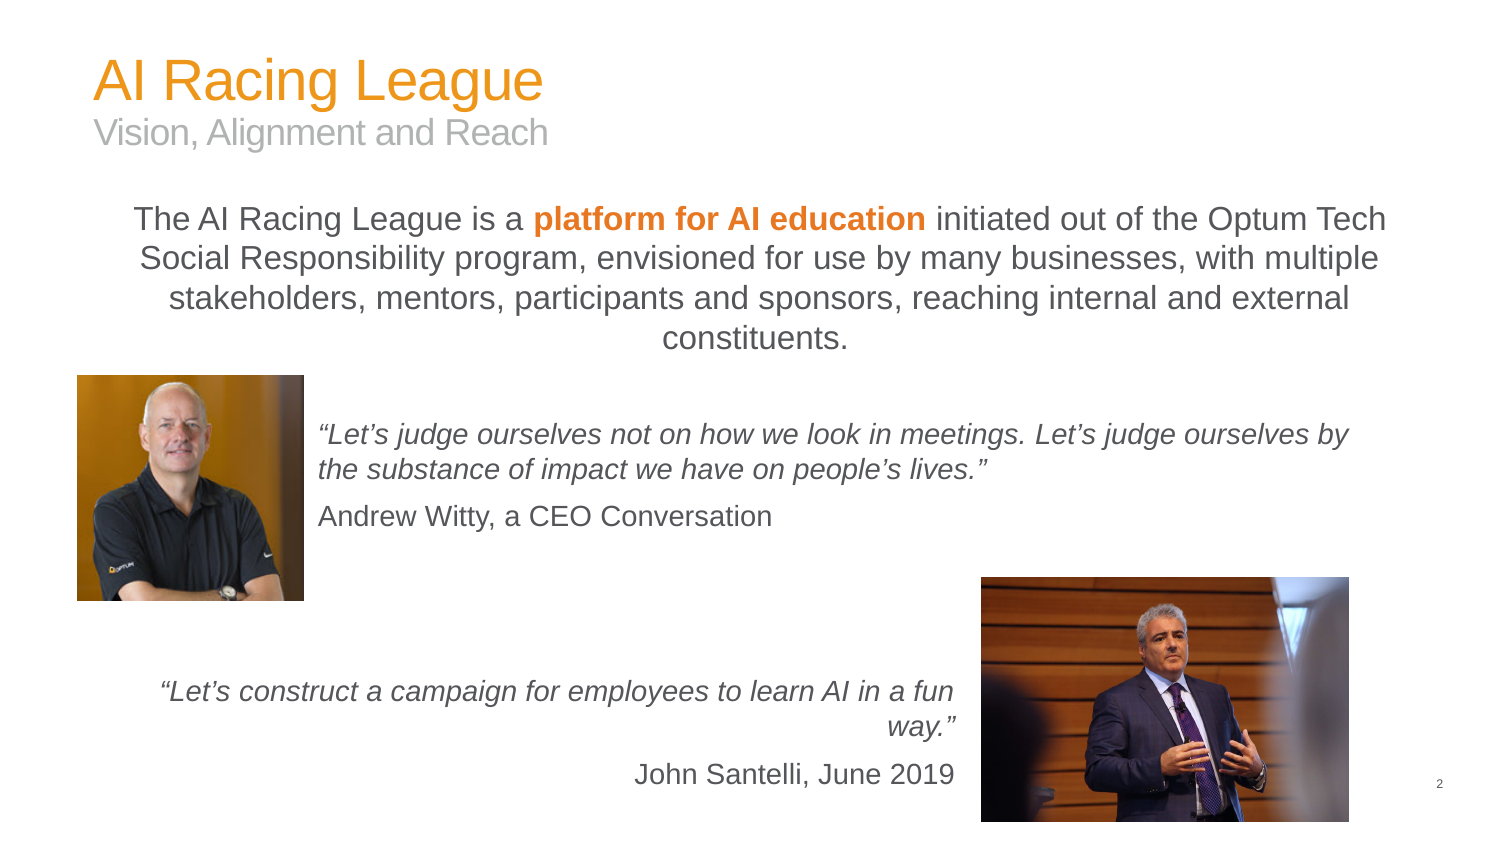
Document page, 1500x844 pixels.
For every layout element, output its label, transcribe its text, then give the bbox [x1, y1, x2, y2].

slide_number 2 [1349, 761, 1466, 806]
text_box The AI Racing League is a platform for AI education initiated out of the Optum Tech Social Responsibility program, envisioned for use by many businesses, with multiple stakeholders, mentors, participants and sponsors, reaching internal and external constituents. [69, 189, 1451, 404]
picture [981, 576, 1349, 823]
text_box “Let’s construct a campaign for employees to learn AI in a fun way.” John Santelli, June 2019 [69, 630, 970, 798]
picture [77, 375, 304, 601]
text_box “Let’s judge ourselves not on how we look in meetings. Let’s judge ourselves by the substance of impact we have on people’s lives.” Andrew Witty, a CEO Conversation [304, 404, 1368, 588]
title AI Racing League Vision, Alignment and Reach [75, 39, 1454, 149]
